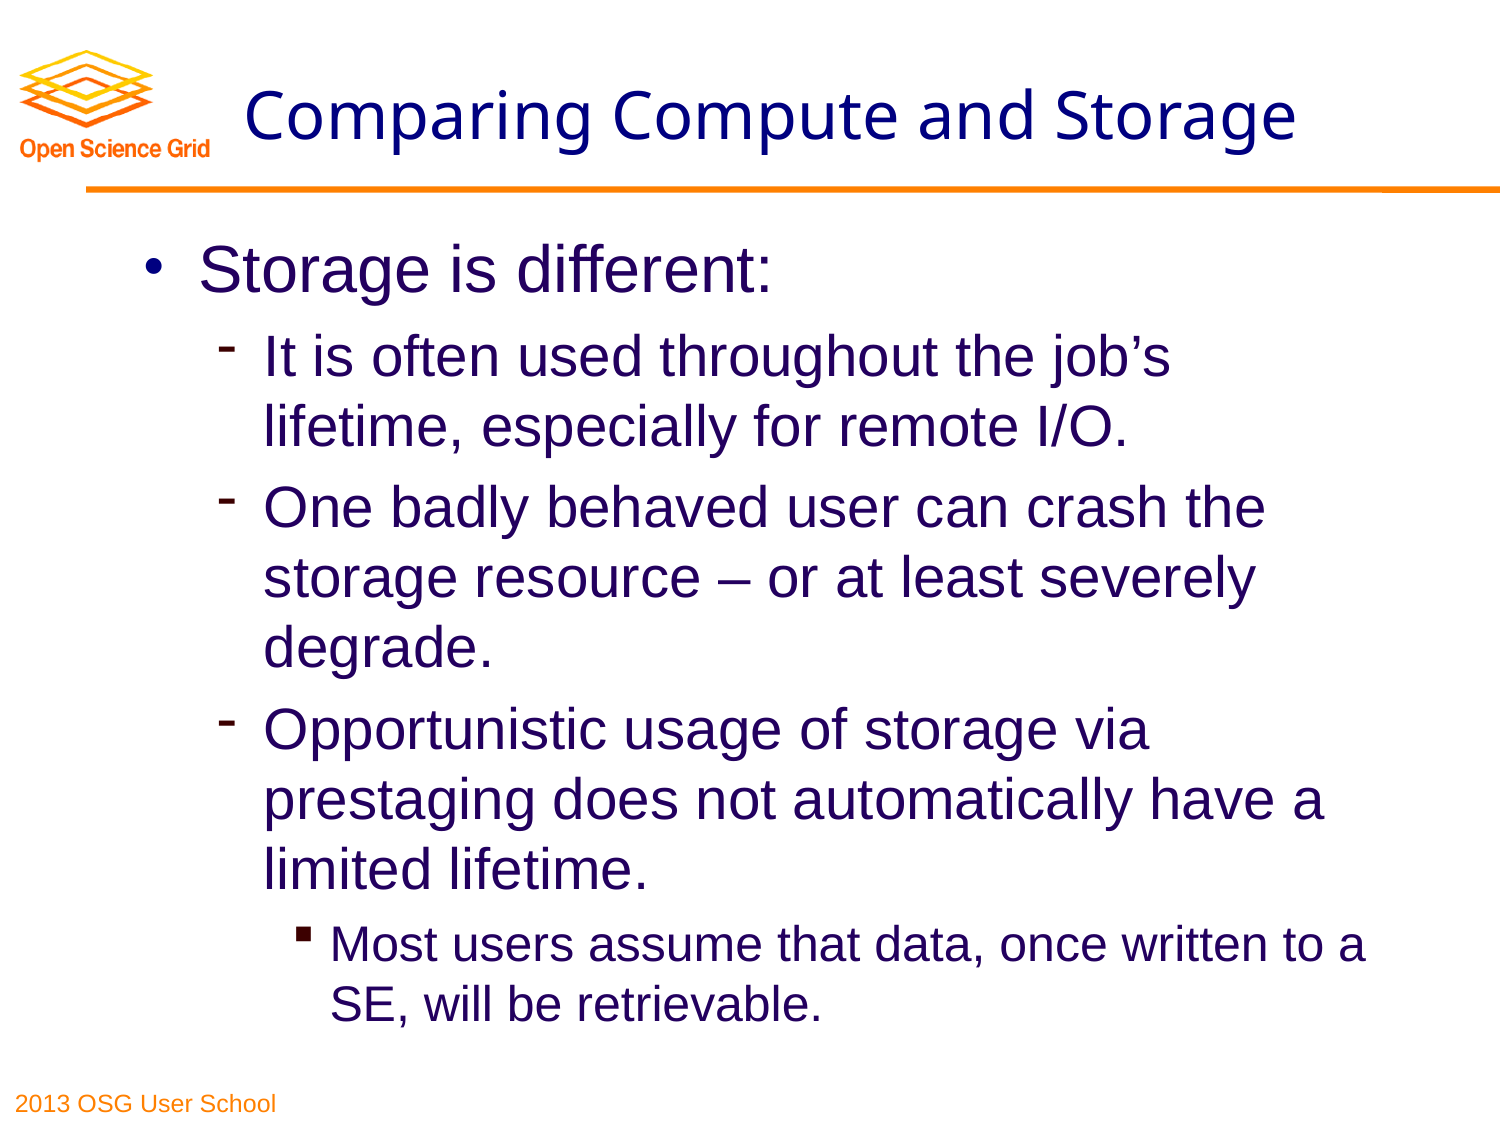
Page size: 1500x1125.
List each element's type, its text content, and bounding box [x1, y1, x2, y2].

list Storage is different: It is often used throughout the job’s lifetime, especially for remote I/O. One badly behaved user can crash the storage resource – or at least severely degrade. Opportunistic usage of storage via prestaging does not automatically have a limited lifetime. Most users assume that data, once written to a SE, will be retrievable. [127, 218, 1403, 988]
title Comparing Compute and Storage [201, 18, 1342, 207]
picture [0, 27, 201, 179]
